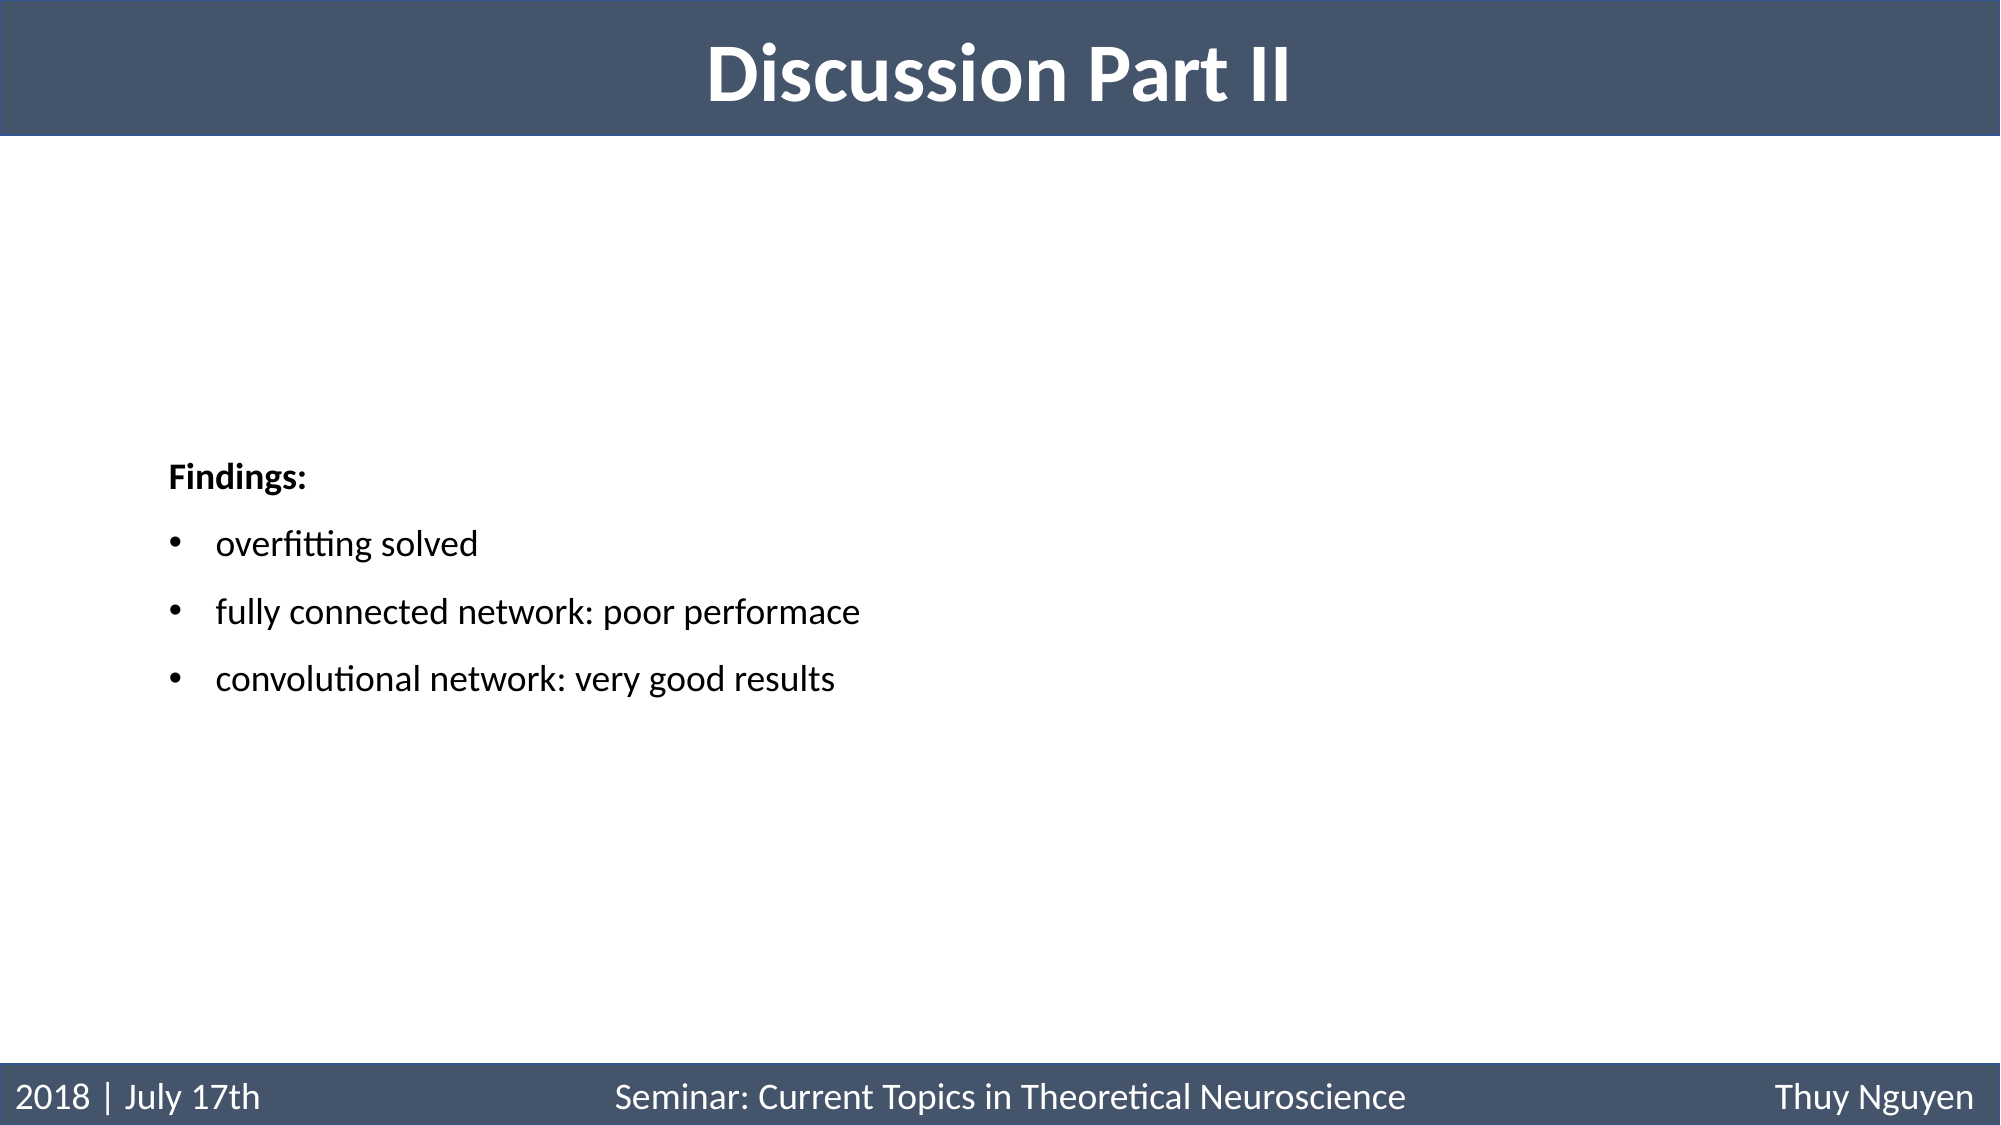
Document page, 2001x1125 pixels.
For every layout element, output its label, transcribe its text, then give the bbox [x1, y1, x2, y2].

text_box Discussion Part II [0, 0, 2000, 136]
text_box Findings: overfitting solved fully connected network: poor performace convolutional network: very good results [154, 422, 910, 707]
text_box 2018 | July 17th Seminar: Current Topics in Theoretical Neuroscience Thuy Nguyen [0, 1064, 2000, 1125]
